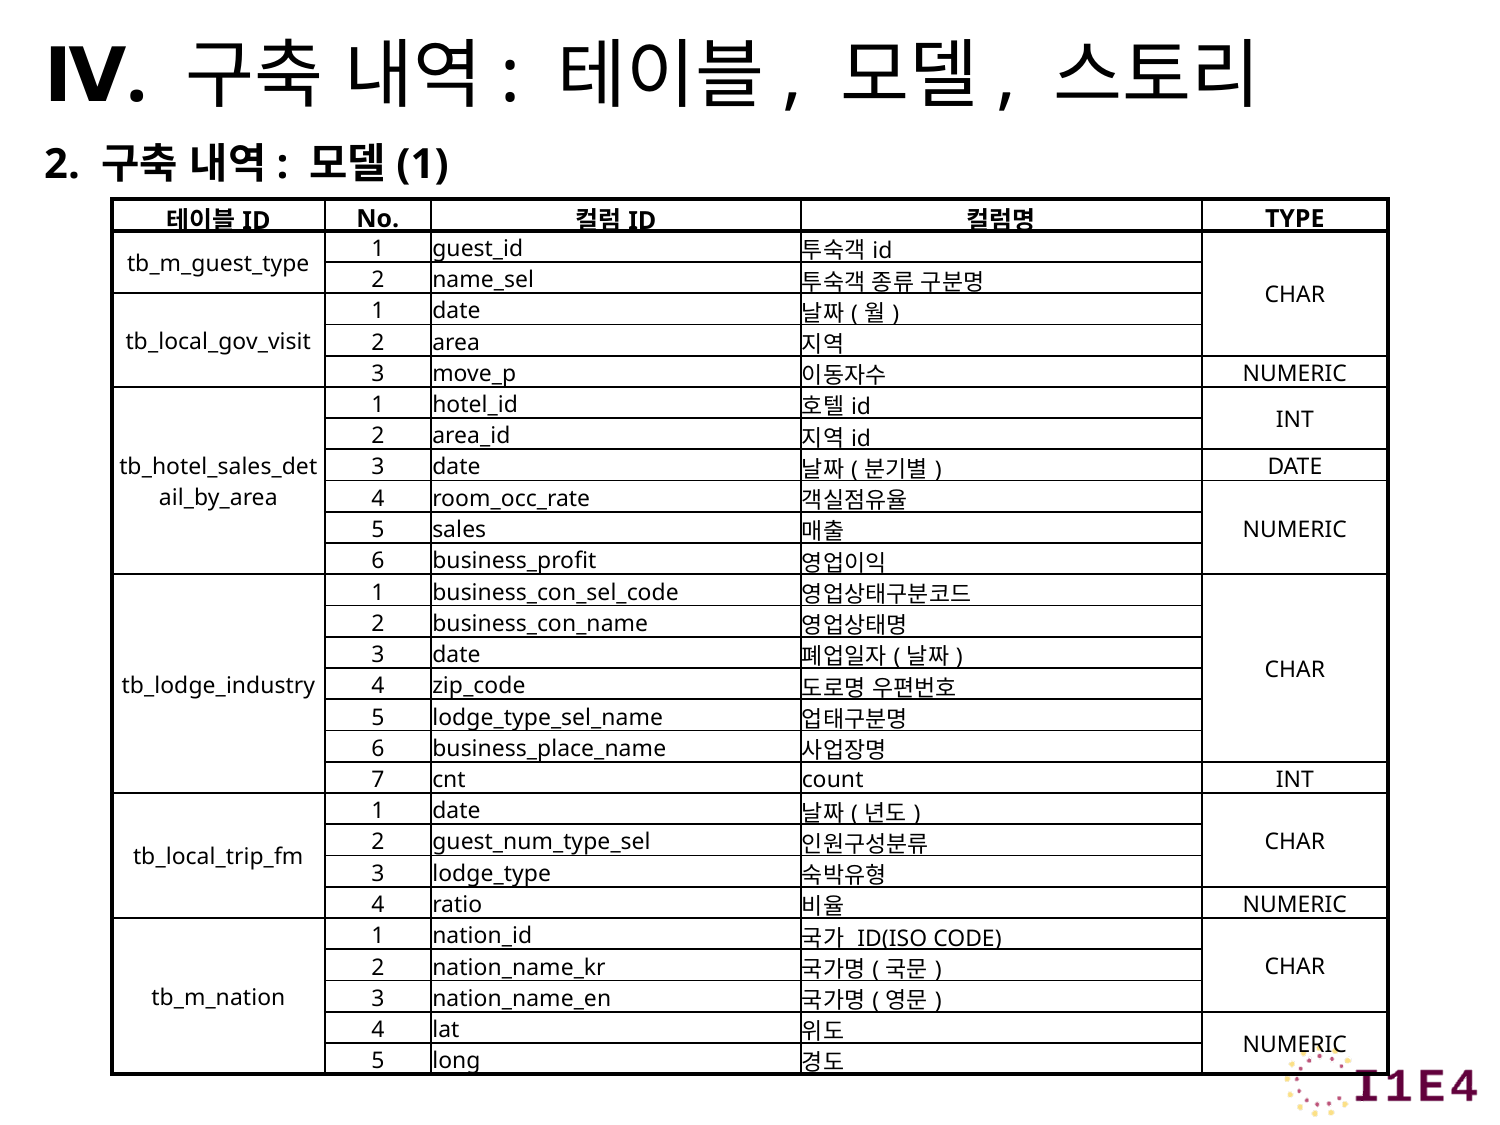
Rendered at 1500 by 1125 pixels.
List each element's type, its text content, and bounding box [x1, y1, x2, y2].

table_cell business_place_name [432, 731, 800, 761]
table_cell 사업장명 [802, 731, 1201, 761]
table_cell 7 [326, 763, 430, 792]
table_cell lodge_type_sel_name [432, 700, 800, 730]
table_cell 4 [326, 481, 430, 511]
table_cell 3 [326, 357, 430, 386]
table_cell 1 [326, 575, 430, 605]
table_cell 1 [326, 919, 430, 948]
table_cell 이동자수 [802, 357, 1201, 386]
table_cell CHAR [1203, 794, 1386, 886]
table_cell tb_m_guest_type [114, 233, 324, 292]
table_cell 날짜(년도) [802, 794, 1201, 823]
table_cell 업태구분명 [802, 700, 1201, 730]
table_cell nation_name_en [432, 981, 800, 1011]
table_cell 비율 [802, 888, 1201, 917]
table_cell 날짜(분기별) [802, 450, 1201, 480]
table_cell 2 [326, 606, 430, 636]
table_cell NUMERIC [1203, 357, 1386, 386]
table_header 컬럼명 [802, 201, 1201, 229]
table_cell 매출 [802, 513, 1201, 542]
table_cell lat [432, 1013, 800, 1042]
table_cell move_p [432, 357, 800, 386]
table_cell 5 [326, 1044, 430, 1072]
table_cell 1 [326, 388, 430, 417]
table_cell 6 [326, 731, 430, 761]
table_header 테이블ID [114, 201, 324, 229]
table_cell 3 [326, 856, 430, 886]
text_box Ⅳ. 구축 내역: 테이블, 모델, 스토리 [29, 18, 1341, 124]
table_cell 3 [326, 981, 430, 1011]
table_cell area [432, 325, 800, 355]
table_cell CHAR [1203, 919, 1386, 1011]
table_cell nation_id [432, 919, 800, 948]
table_cell 2 [326, 825, 430, 855]
table_cell 4 [326, 669, 430, 698]
table_cell 2 [326, 263, 430, 292]
table_cell 4 [326, 888, 430, 917]
table_header 컬럼ID [432, 201, 800, 229]
table_cell tb_lodge_industry [114, 575, 324, 792]
table_cell tb_local_trip_fm [114, 794, 324, 917]
table_cell 국가명(국문) [802, 950, 1201, 980]
table_cell 2 [326, 419, 430, 448]
table_cell 객실점유율 [802, 481, 1201, 511]
table_cell 인원구성분류 [802, 825, 1201, 855]
table_cell business_con_name [432, 606, 800, 636]
table_cell 경도 [802, 1044, 1201, 1072]
table_cell 영업상태구분코드 [802, 575, 1201, 605]
table_cell 폐업일자(날짜) [802, 638, 1201, 667]
table_cell cnt [432, 763, 800, 792]
table_cell 5 [326, 513, 430, 542]
table_cell 3 [326, 638, 430, 667]
table_cell 위도 [802, 1013, 1201, 1042]
table_cell date [432, 450, 800, 480]
table_cell NUMERIC [1203, 1013, 1386, 1072]
table_cell nation_name_kr [432, 950, 800, 980]
table_cell room_occ_rate [432, 481, 800, 511]
table_cell CHAR [1203, 233, 1386, 355]
table_cell 1 [326, 294, 430, 324]
table_cell long [432, 1044, 800, 1072]
table_cell zip_code [432, 669, 800, 698]
text_box 2. 구축 내역: 모델(1) [29, 129, 774, 195]
table_cell 2 [326, 950, 430, 980]
table_cell name_sel [432, 263, 800, 292]
table_cell guest_id [432, 233, 800, 261]
picture [1257, 1036, 1500, 1125]
table_cell hotel_id [432, 388, 800, 417]
table_cell 1 [326, 233, 430, 261]
table_cell 투숙객 종류 구분명 [802, 263, 1201, 292]
table_cell 지역id [802, 419, 1201, 448]
table_cell 영업상태명 [802, 606, 1201, 636]
table_cell 4 [326, 1013, 430, 1042]
table_cell ratio [432, 888, 800, 917]
table_cell count [802, 763, 1201, 792]
table_cell tb_hotel_sales_detail_by_area [114, 388, 324, 573]
table_cell 2 [326, 325, 430, 355]
table_cell 6 [326, 544, 430, 573]
table_cell NUMERIC [1203, 481, 1386, 573]
table_cell 지역 [802, 325, 1201, 355]
table_header TYPE [1203, 201, 1386, 229]
table_cell sales [432, 513, 800, 542]
table_cell CHAR [1203, 575, 1386, 761]
table_cell 도로명 우편번호 [802, 669, 1201, 698]
table_cell tb_local_gov_visit [114, 294, 324, 386]
table_cell 날짜(월) [802, 294, 1201, 324]
table_cell tb_m_nation [114, 919, 324, 1072]
table_cell 영업이익 [802, 544, 1201, 573]
table_cell date [432, 794, 800, 823]
table_cell INT [1203, 763, 1386, 792]
table_cell 투숙객id [802, 233, 1201, 261]
table_header No. [326, 201, 430, 229]
table_cell 국가 ID(ISO CODE) [802, 919, 1201, 948]
table_cell 국가명(영문) [802, 981, 1201, 1011]
table_cell 숙박유형 [802, 856, 1201, 886]
table_cell date [432, 294, 800, 324]
table_cell 1 [326, 794, 430, 823]
table_cell business_profit [432, 544, 800, 573]
table_cell INT [1203, 388, 1386, 448]
table_cell lodge_type [432, 856, 800, 886]
table_cell 호텔id [802, 388, 1201, 417]
table_cell guest_num_type_sel [432, 825, 800, 855]
table_cell business_con_sel_code [432, 575, 800, 605]
table_cell 5 [326, 700, 430, 730]
table_cell DATE [1203, 450, 1386, 480]
table_cell NUMERIC [1203, 888, 1386, 917]
table_cell 3 [326, 450, 430, 480]
table_cell date [432, 638, 800, 667]
table_cell area_id [432, 419, 800, 448]
